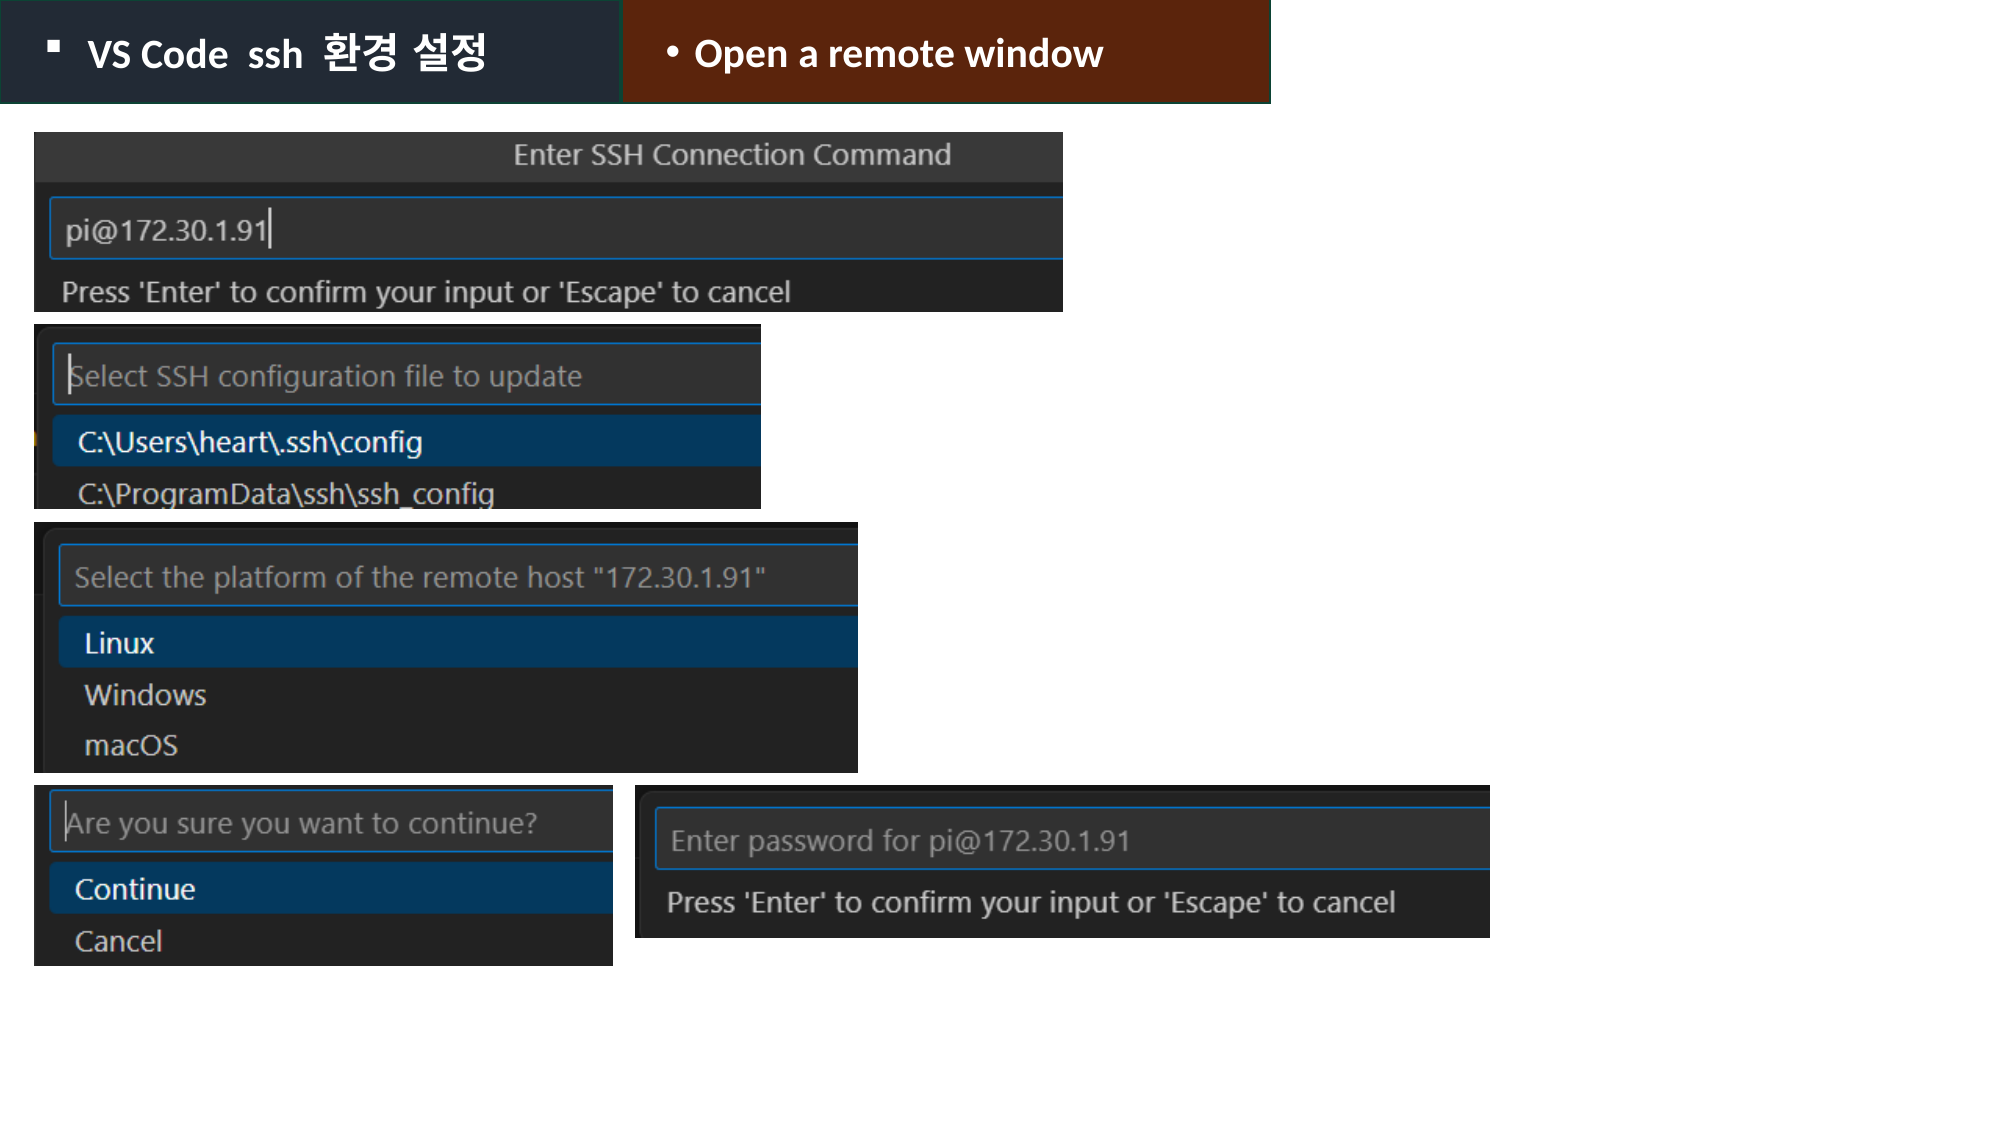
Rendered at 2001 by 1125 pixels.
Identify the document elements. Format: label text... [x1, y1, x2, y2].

text_box VS Code ssh 환경 설정 [0, 0, 620, 104]
picture [635, 785, 1490, 938]
picture [34, 522, 858, 773]
picture [34, 324, 761, 509]
text_box Open a remote window [620, 0, 1271, 104]
picture [34, 785, 613, 966]
picture [34, 132, 1063, 312]
